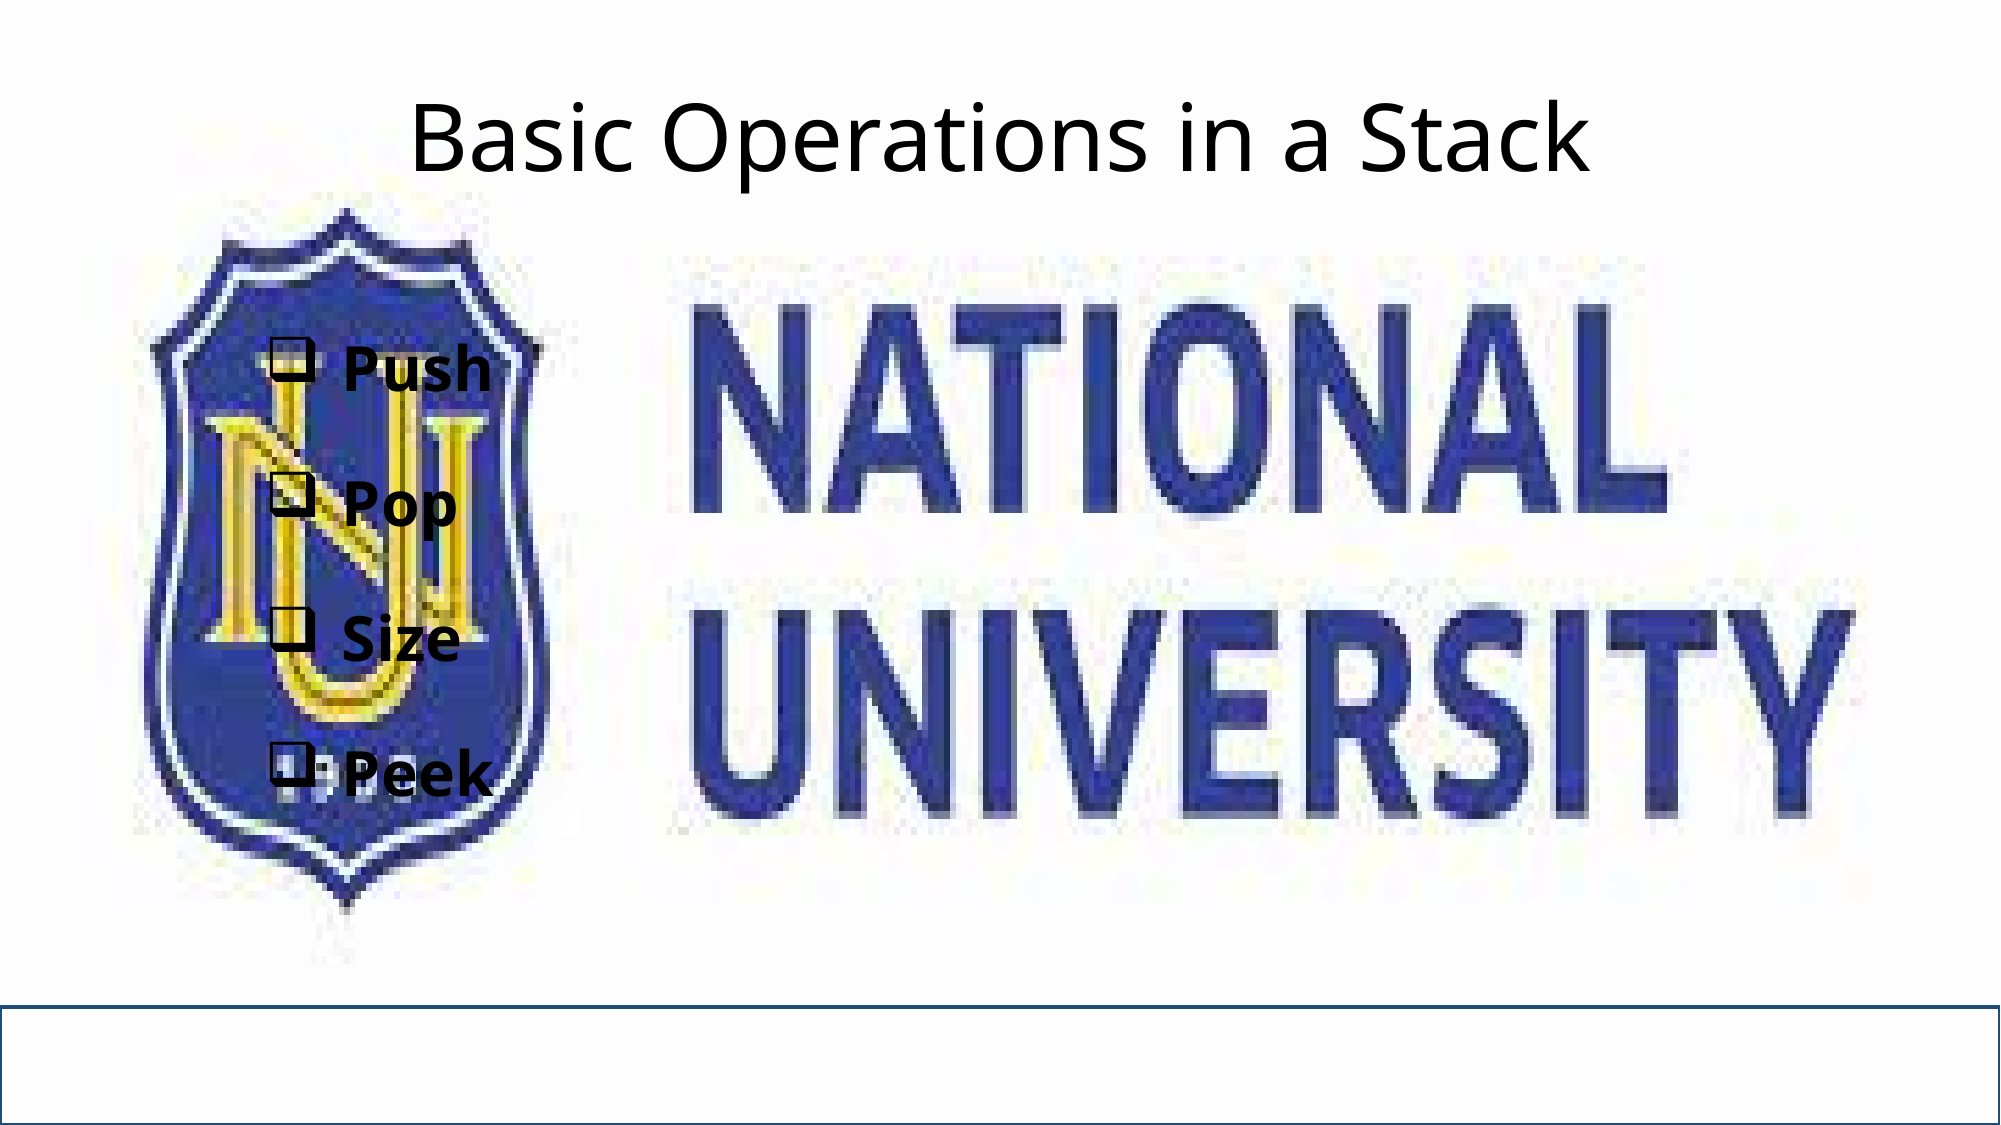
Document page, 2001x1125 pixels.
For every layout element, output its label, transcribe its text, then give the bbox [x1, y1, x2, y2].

picture [0, 0, 2000, 1007]
text_box Push Pop Size Peek [249, 248, 1750, 953]
footer [0, 1007, 2000, 1125]
title Basic Operations in a Stack [249, 81, 1750, 200]
